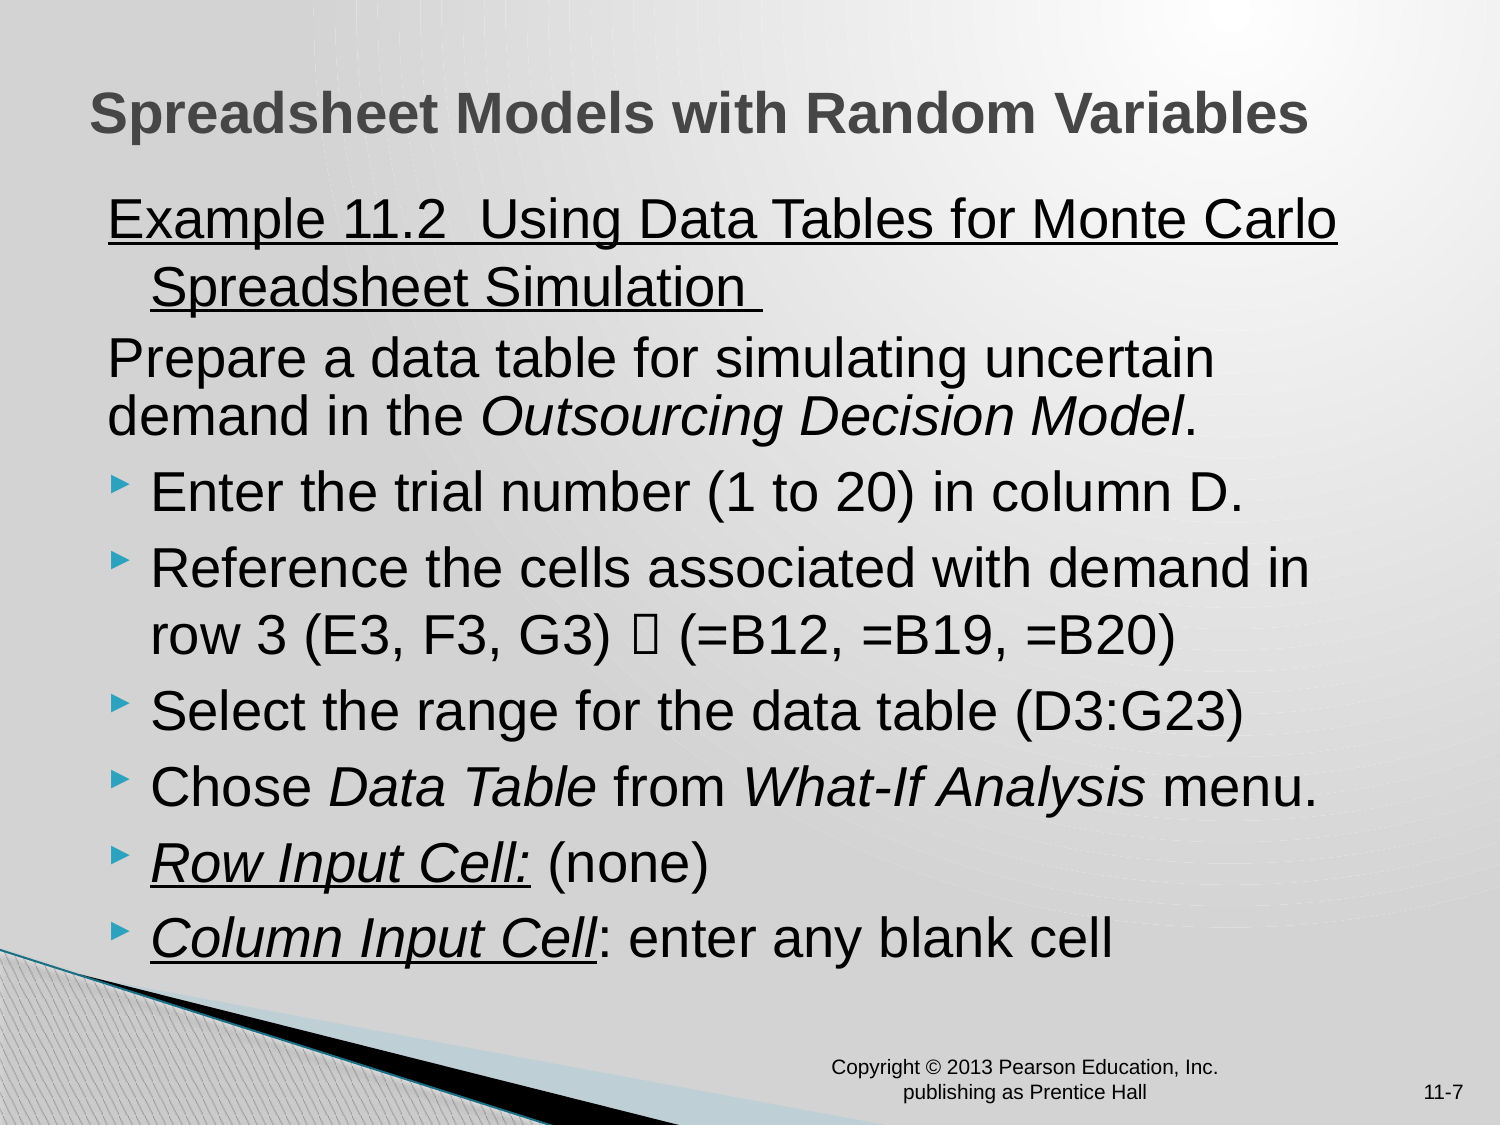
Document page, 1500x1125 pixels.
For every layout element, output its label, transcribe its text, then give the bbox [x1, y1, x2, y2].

slide_number 11-7 [1362, 1051, 1479, 1112]
footer Copyright © 2013 Pearson Education, Inc. publishing as Prentice Hall [812, 1051, 1238, 1112]
list Example 11.2 Using Data Tables for Monte Carlo Spreadsheet Simulation Prepare a data table for simulating uncertain demand in the Outsourcing Decision Model. Enter the trial number (1 to 20) in column D. Reference the cells associated with demand in row 3 (E3, F3, G3)  (=B12, =B19, =B20) Select the range for the data table (D3:G23) Chose Data Table from What-If Analysis menu. Row Input Cell: (none) Column Input Cell: enter any blank cell [74, 174, 1426, 988]
text_box Spreadsheet Models with Random Variables [74, 45, 1425, 175]
